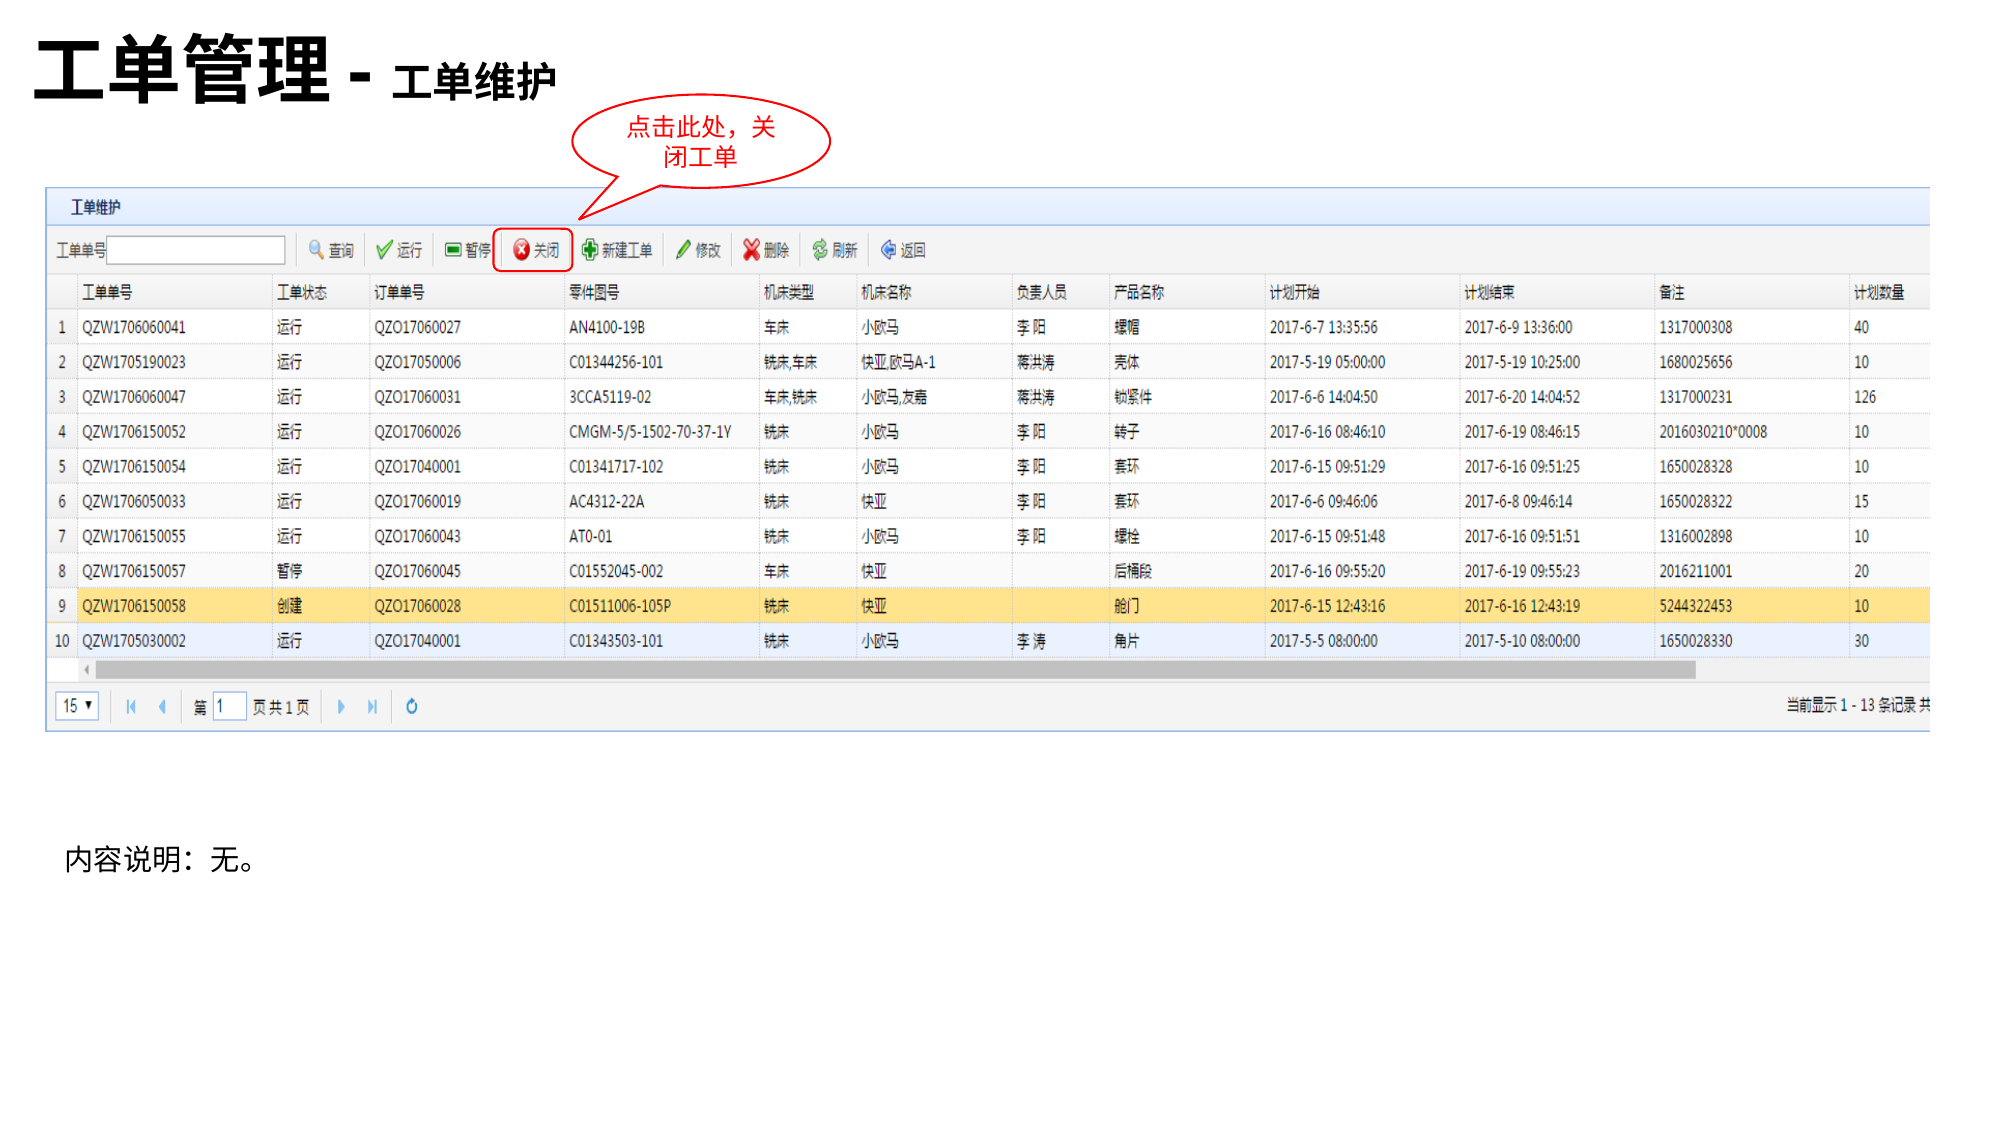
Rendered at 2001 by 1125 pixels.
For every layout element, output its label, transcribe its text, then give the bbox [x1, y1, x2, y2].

picture [45, 187, 1930, 733]
text_box 内容说明：无。 [49, 833, 285, 919]
text_box 工单管理-工单维护 [16, 15, 573, 121]
text_box 点击此处，关闭工单 [571, 93, 832, 187]
